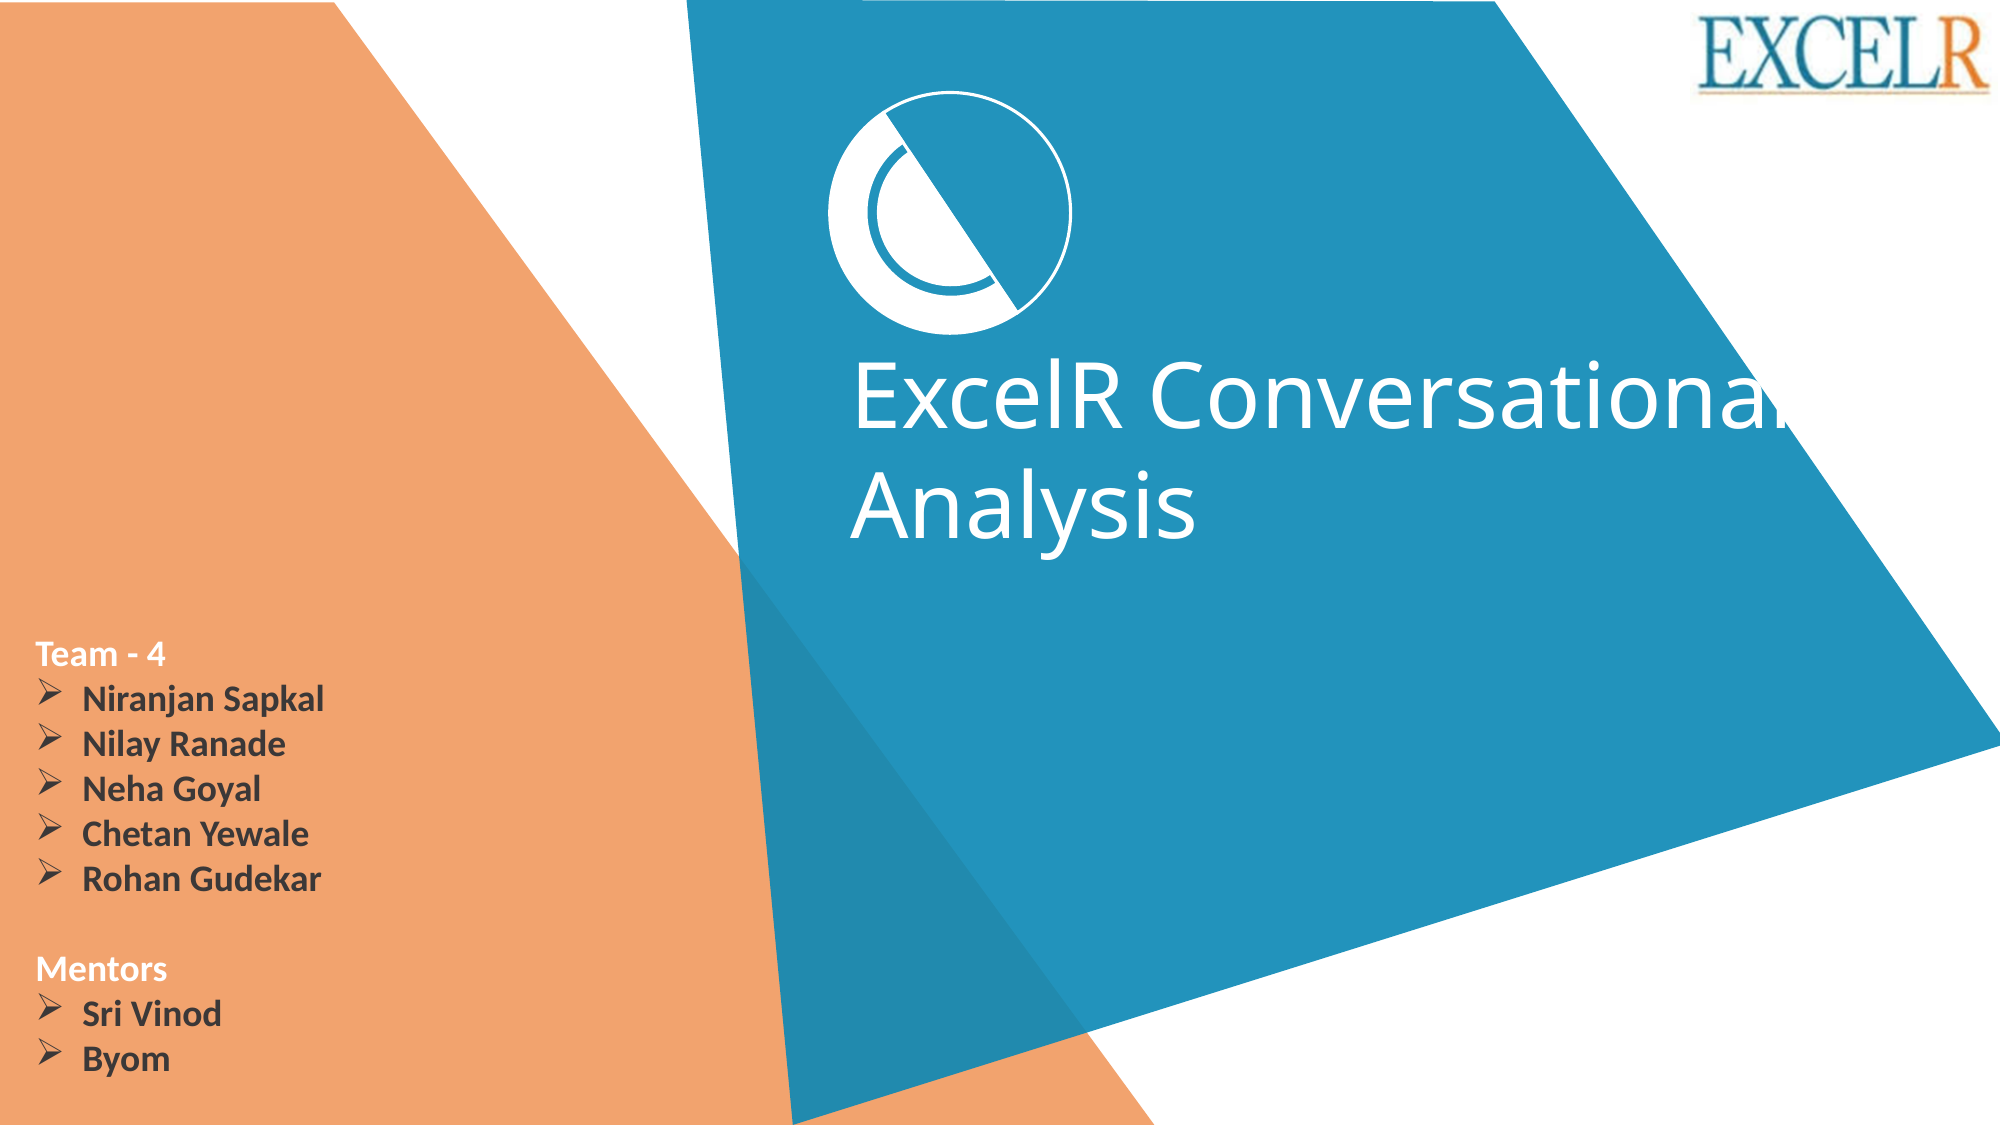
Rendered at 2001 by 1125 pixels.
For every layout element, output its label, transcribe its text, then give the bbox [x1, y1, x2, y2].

picture [1690, 0, 1998, 106]
text_box Team - 4 Niranjan Sapkal Nilay Ranade Neha Goyal Chetan Yewale Rohan Gudekar Mentors Sri Vinod Byom [20, 612, 415, 1096]
text_box ExcelR Conversational AI Analysis [835, 329, 1964, 565]
text_box [0, 1, 791, 1125]
text_box [800, 1033, 1156, 1125]
text_box [685, 0, 2000, 1125]
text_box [829, 92, 1071, 334]
